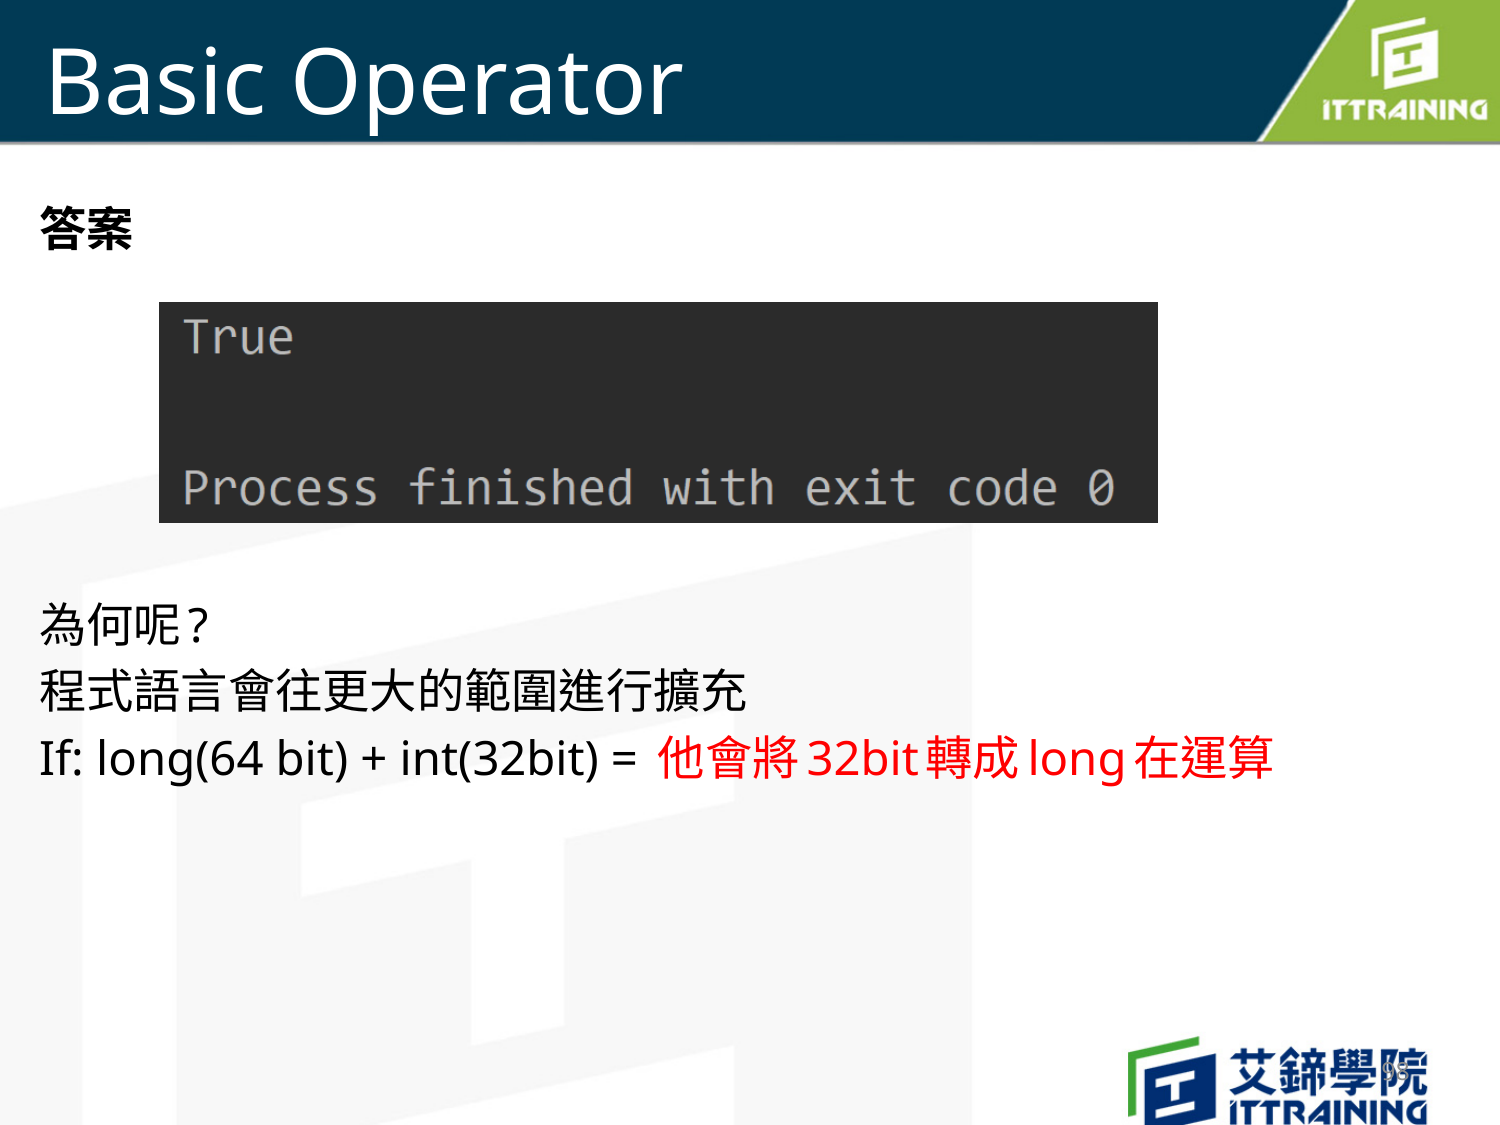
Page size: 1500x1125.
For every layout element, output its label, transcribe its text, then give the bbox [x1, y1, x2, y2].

title Basic Operator [29, 0, 1380, 172]
list 答案 為何呢? 程式語言會往更大的範圍進行擴充 If: long(64 bit) + int(32bit) = 他會將32bit轉成long在運算 [24, 191, 1447, 934]
picture [0, 0, 1500, 1125]
slide_number 98 [1074, 1042, 1425, 1103]
